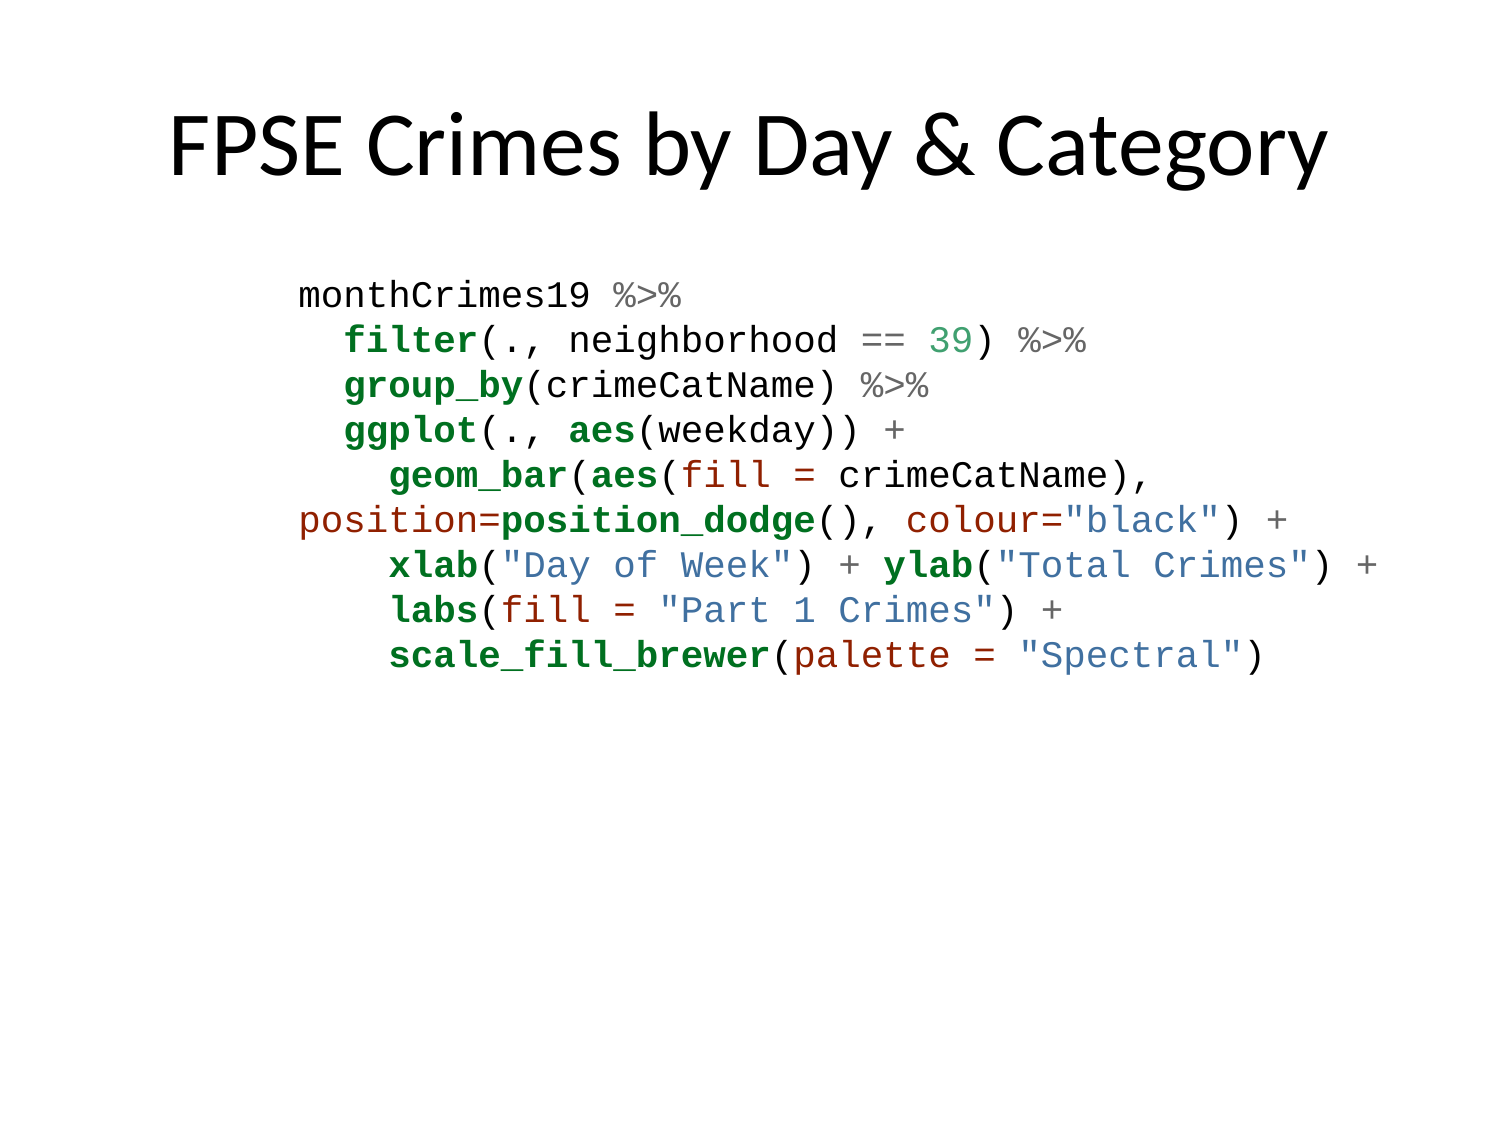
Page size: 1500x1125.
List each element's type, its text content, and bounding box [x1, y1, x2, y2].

list monthCrimes19 %>% filter(., neighborhood == 39) %>% group_by(crimeCatName) %>% ggplot(., aes(weekday)) + geom_bar(aes(fill = crimeCatName), position=position_dodge(), colour="black") + xlab("Day of Week") + ylab("Total Crimes") + labs(fill = "Part 1 Crimes") + scale_fill_brewer(palette = "Spectral") [75, 262, 1425, 1005]
title FPSE Crimes by Day & Category [75, 45, 1425, 233]
